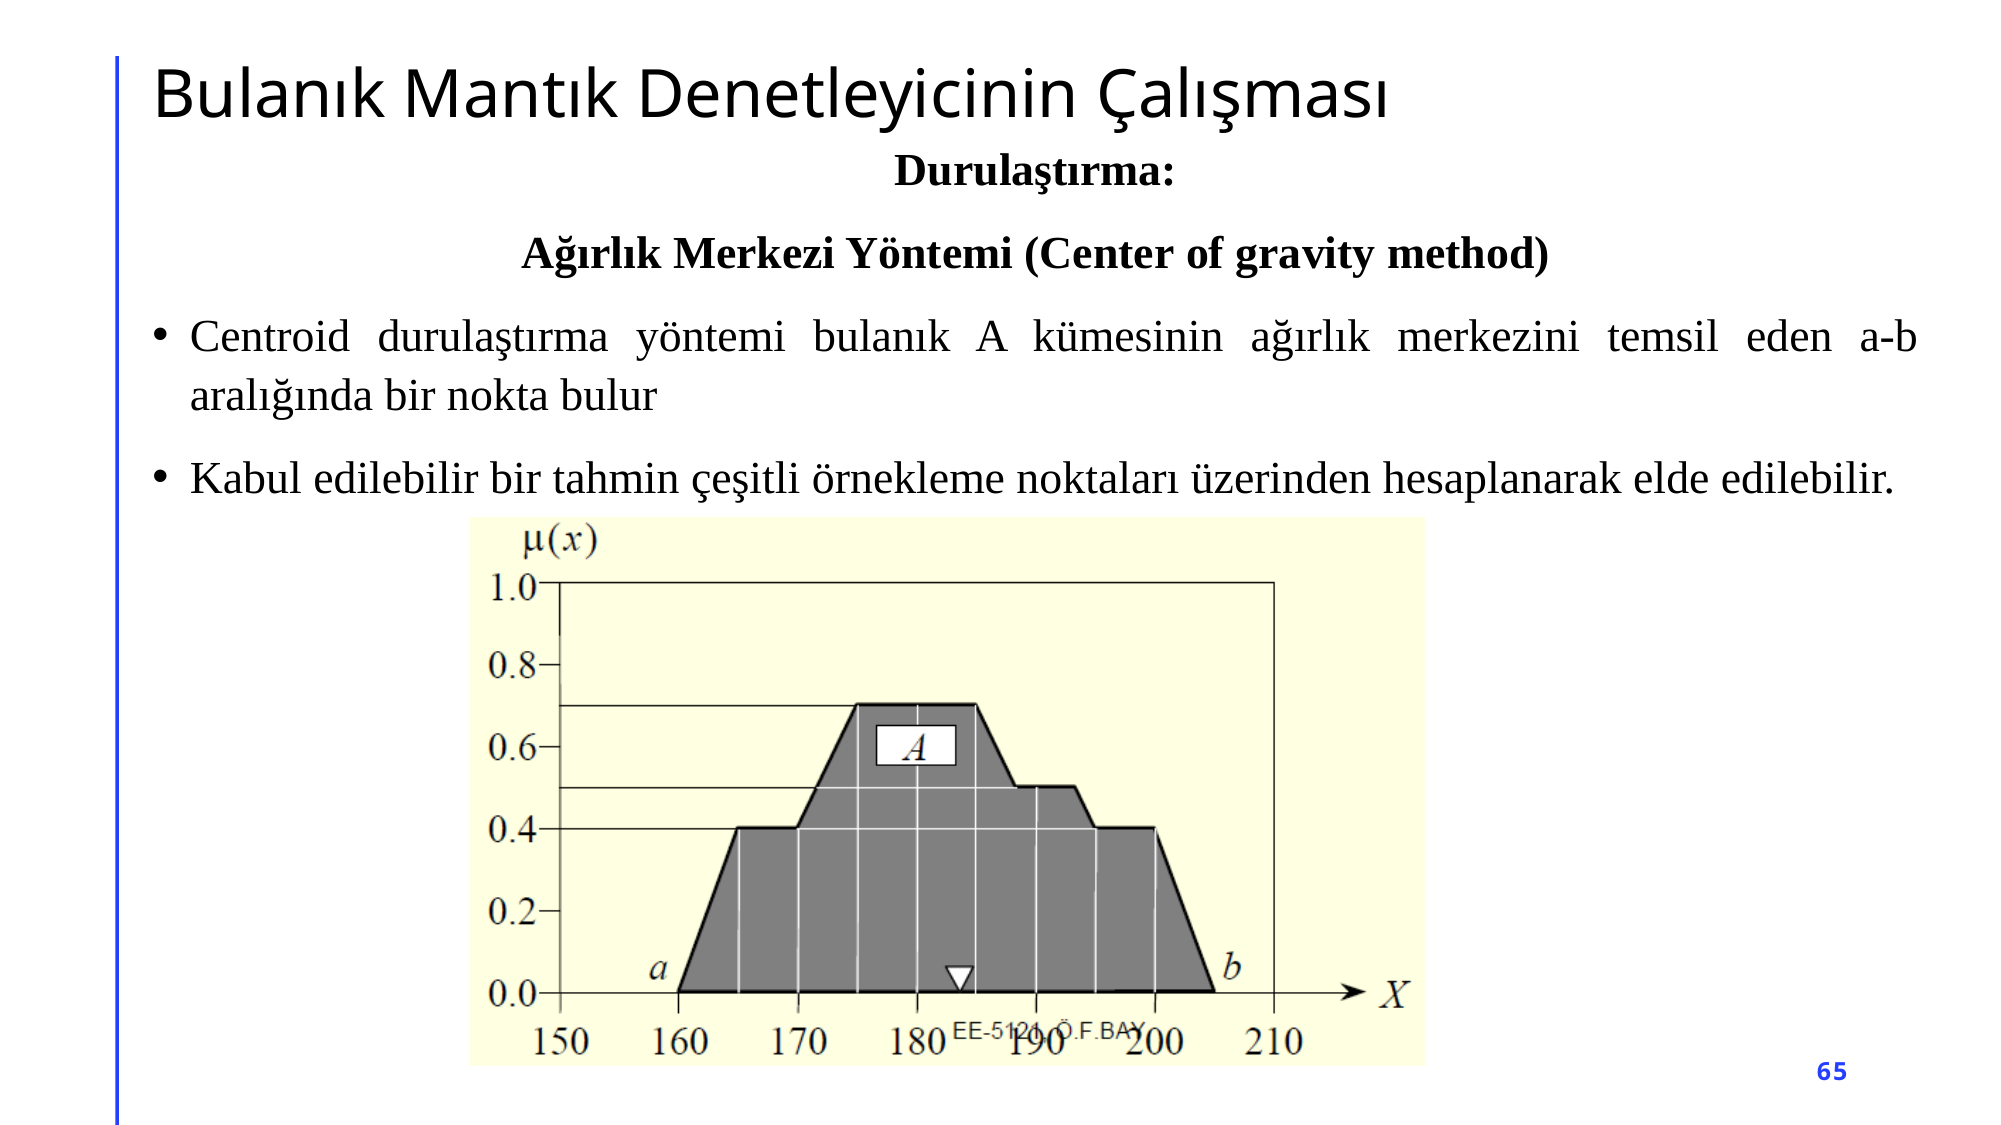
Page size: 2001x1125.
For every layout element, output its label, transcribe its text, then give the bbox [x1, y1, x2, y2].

slide_number 65 [1412, 1066, 1863, 1103]
title Bulanık Mantık Denetleyicinin Çalışması [137, 46, 1863, 128]
picture [470, 517, 1425, 1066]
list Durulaştırma: Ağırlık Merkezi Yöntemi (Center of gravity method) Centroid durulaştırma yöntemi bulanık A kümesinin ağırlık merkezini temsil eden a-b aralığında bir nokta bulur Kabul edilebilir bir tahmin çeşitli örnekleme noktaları üzerinden hesaplanarak elde edilebilir. [137, 128, 1935, 1066]
